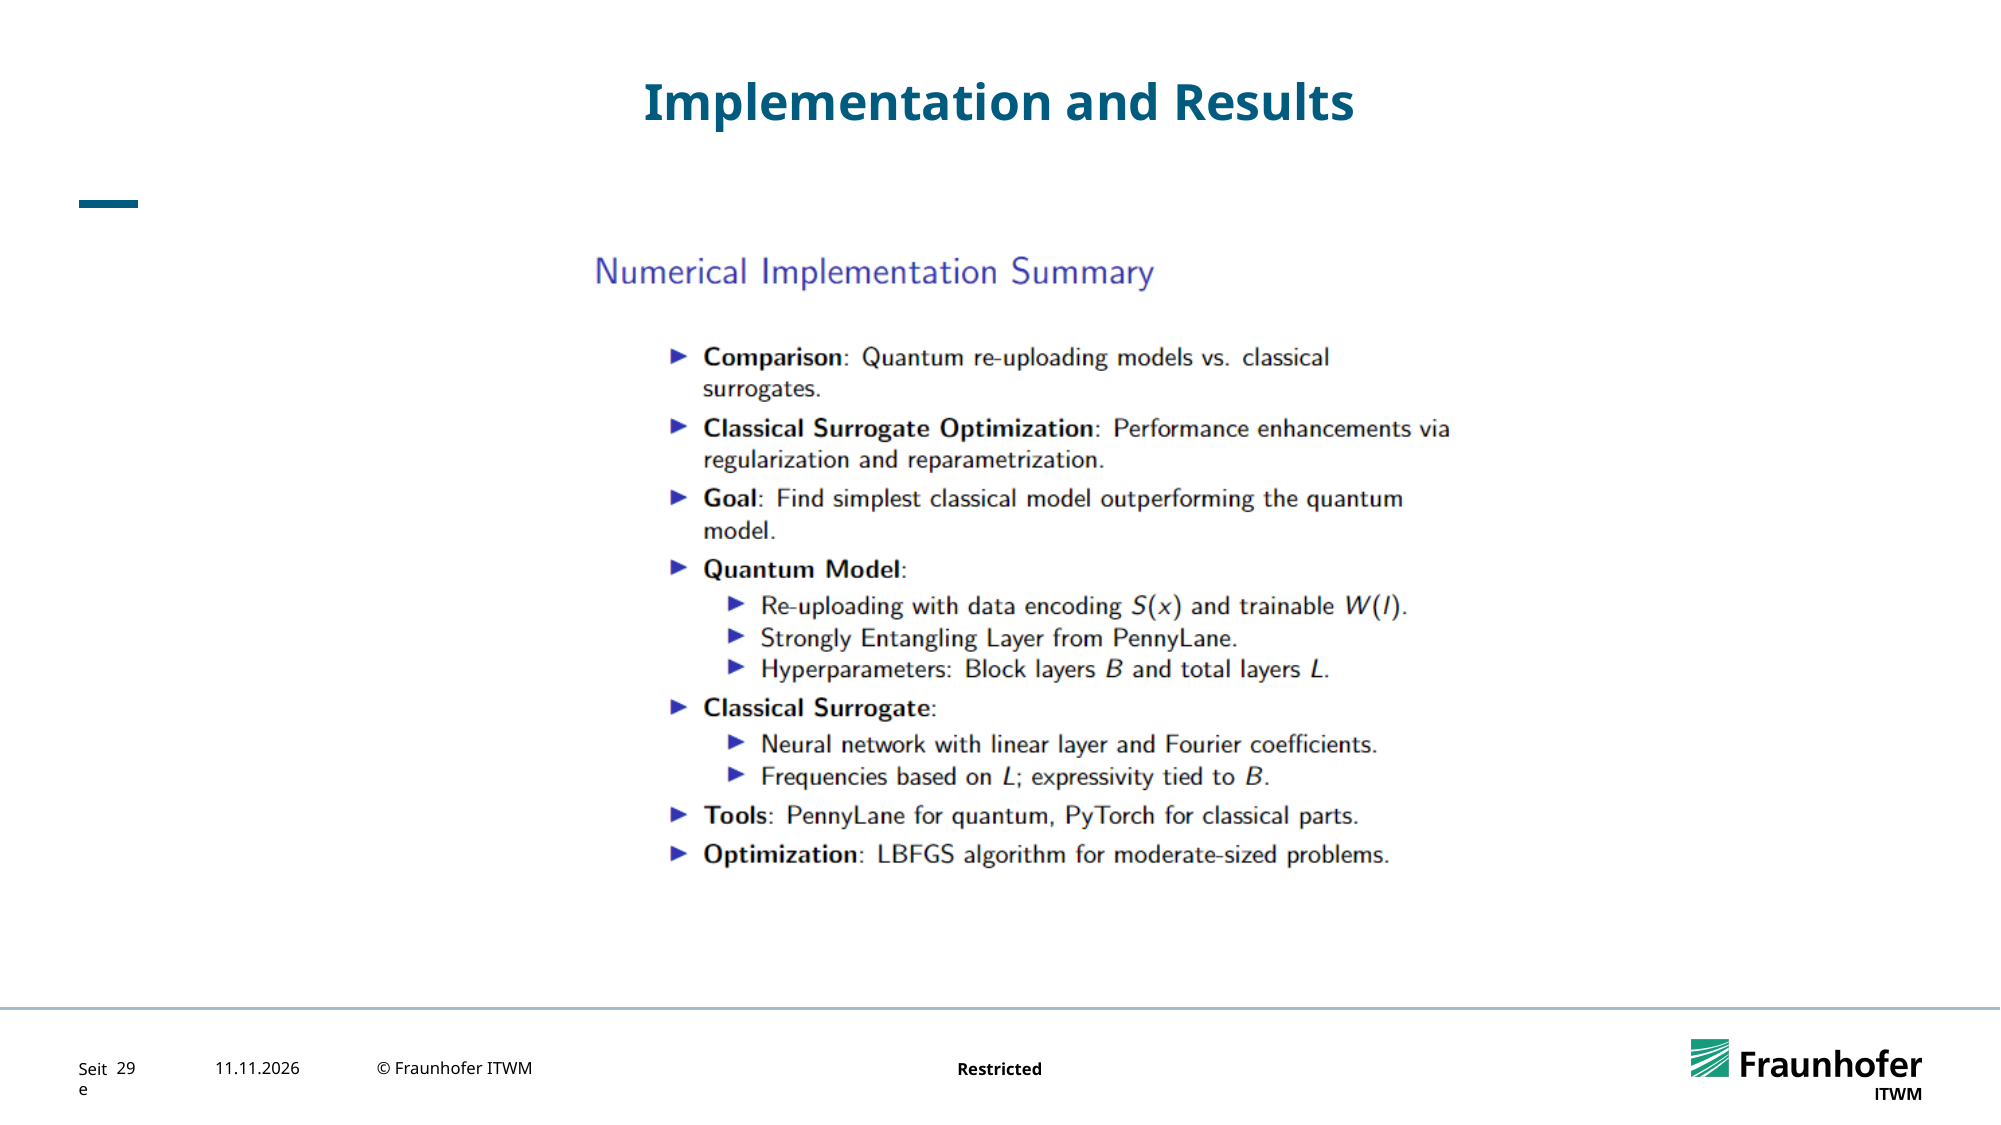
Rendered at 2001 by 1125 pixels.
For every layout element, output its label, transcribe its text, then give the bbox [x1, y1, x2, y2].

footer © Fraunhofer ITWM [376, 1059, 862, 1080]
title Implementation and Results [78, 64, 1922, 129]
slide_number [214, 1059, 357, 1080]
picture [1691, 1039, 1922, 1100]
slide_number 29 [116, 1059, 184, 1080]
picture [574, 242, 1461, 883]
